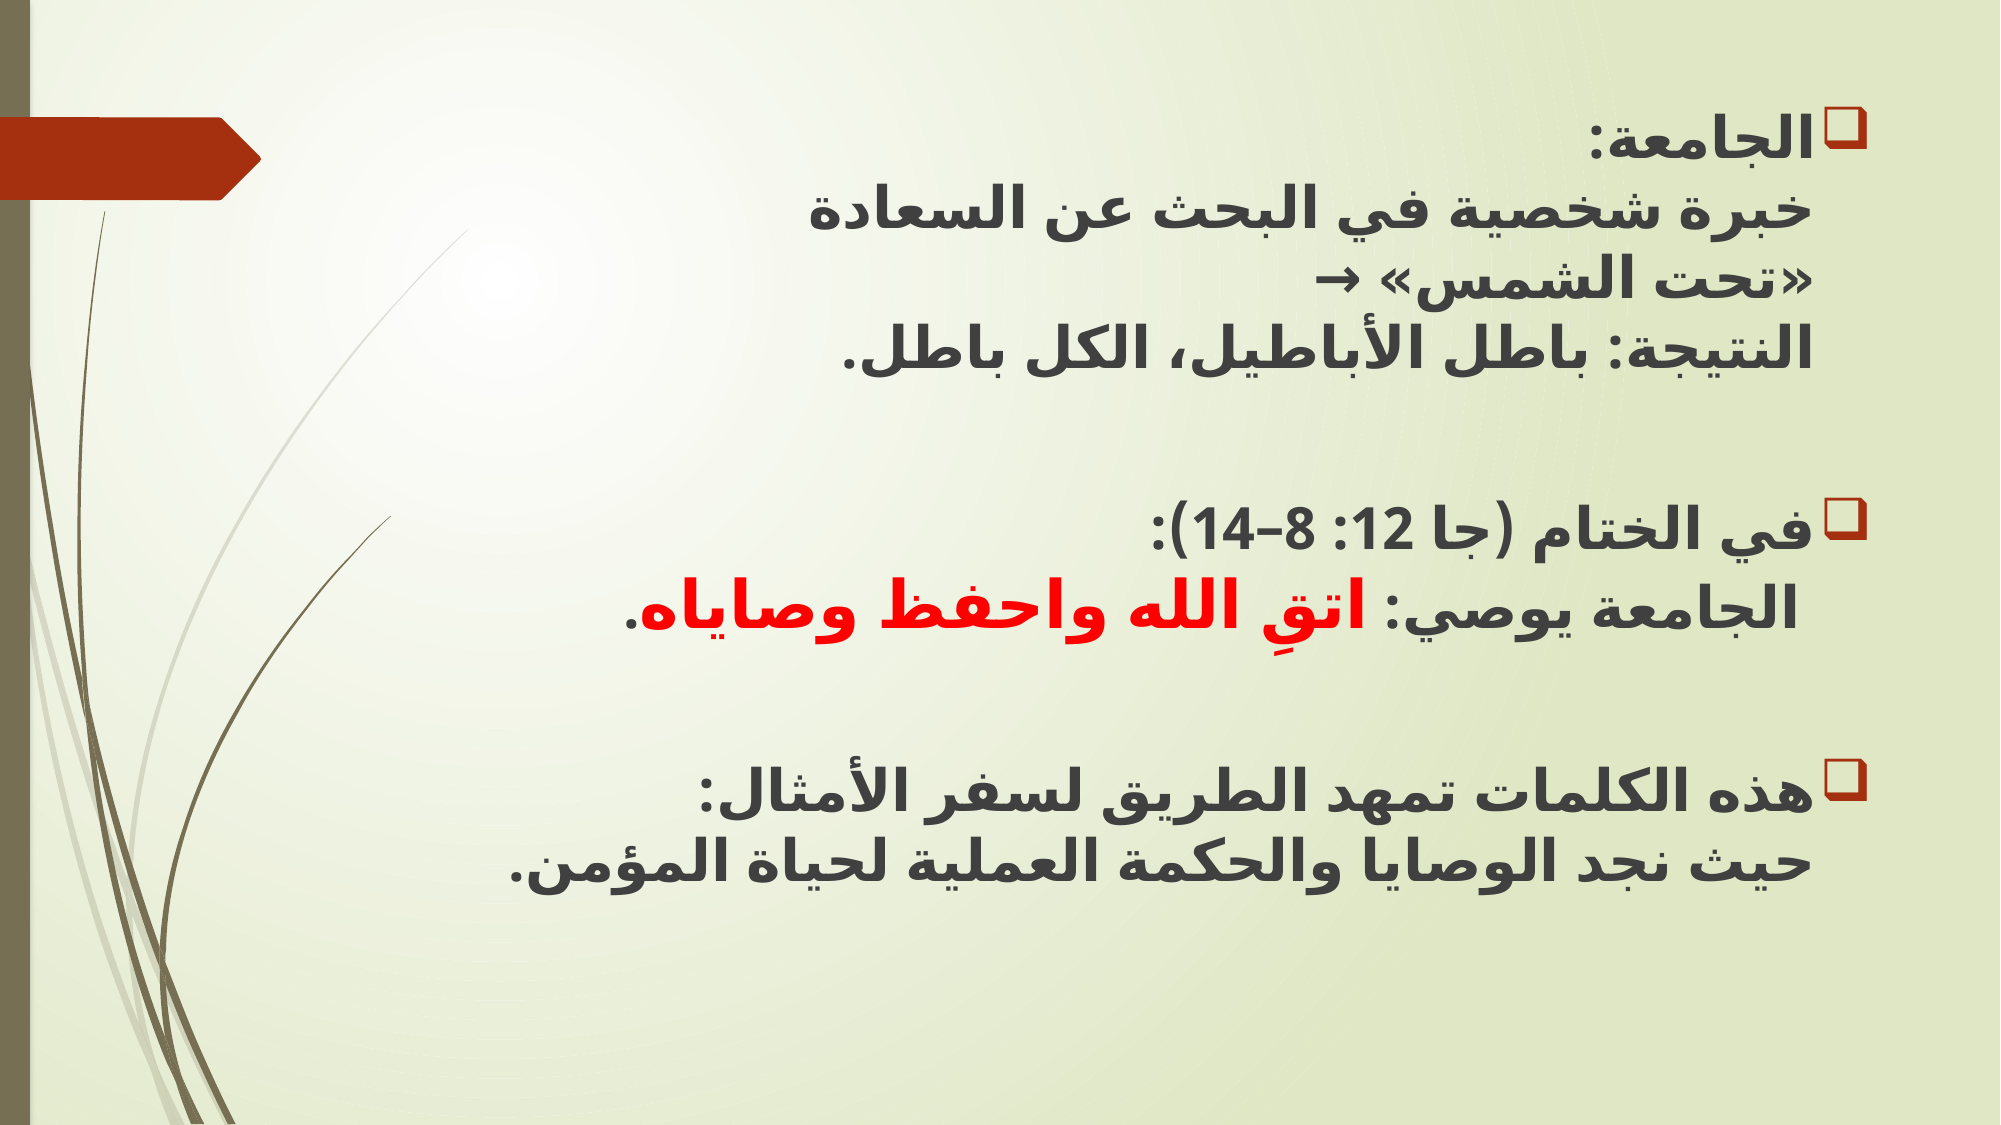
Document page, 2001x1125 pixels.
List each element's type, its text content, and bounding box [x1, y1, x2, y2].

list الجامعة: خبرة شخصية في البحث عن السعادة «تحت الشمس» → النتيجة: باطل الأباطيل، الكل باطل. في الختام (جا 12: 8–14): الجامعة يوصي: اتقِ الله واحفظ وصاياه. هذه الكلمات تمهد الطريق لسفر الأمثال: حيث نجد الوصايا والحكمة العملية لحياة المؤمن. [191, 93, 1888, 1078]
